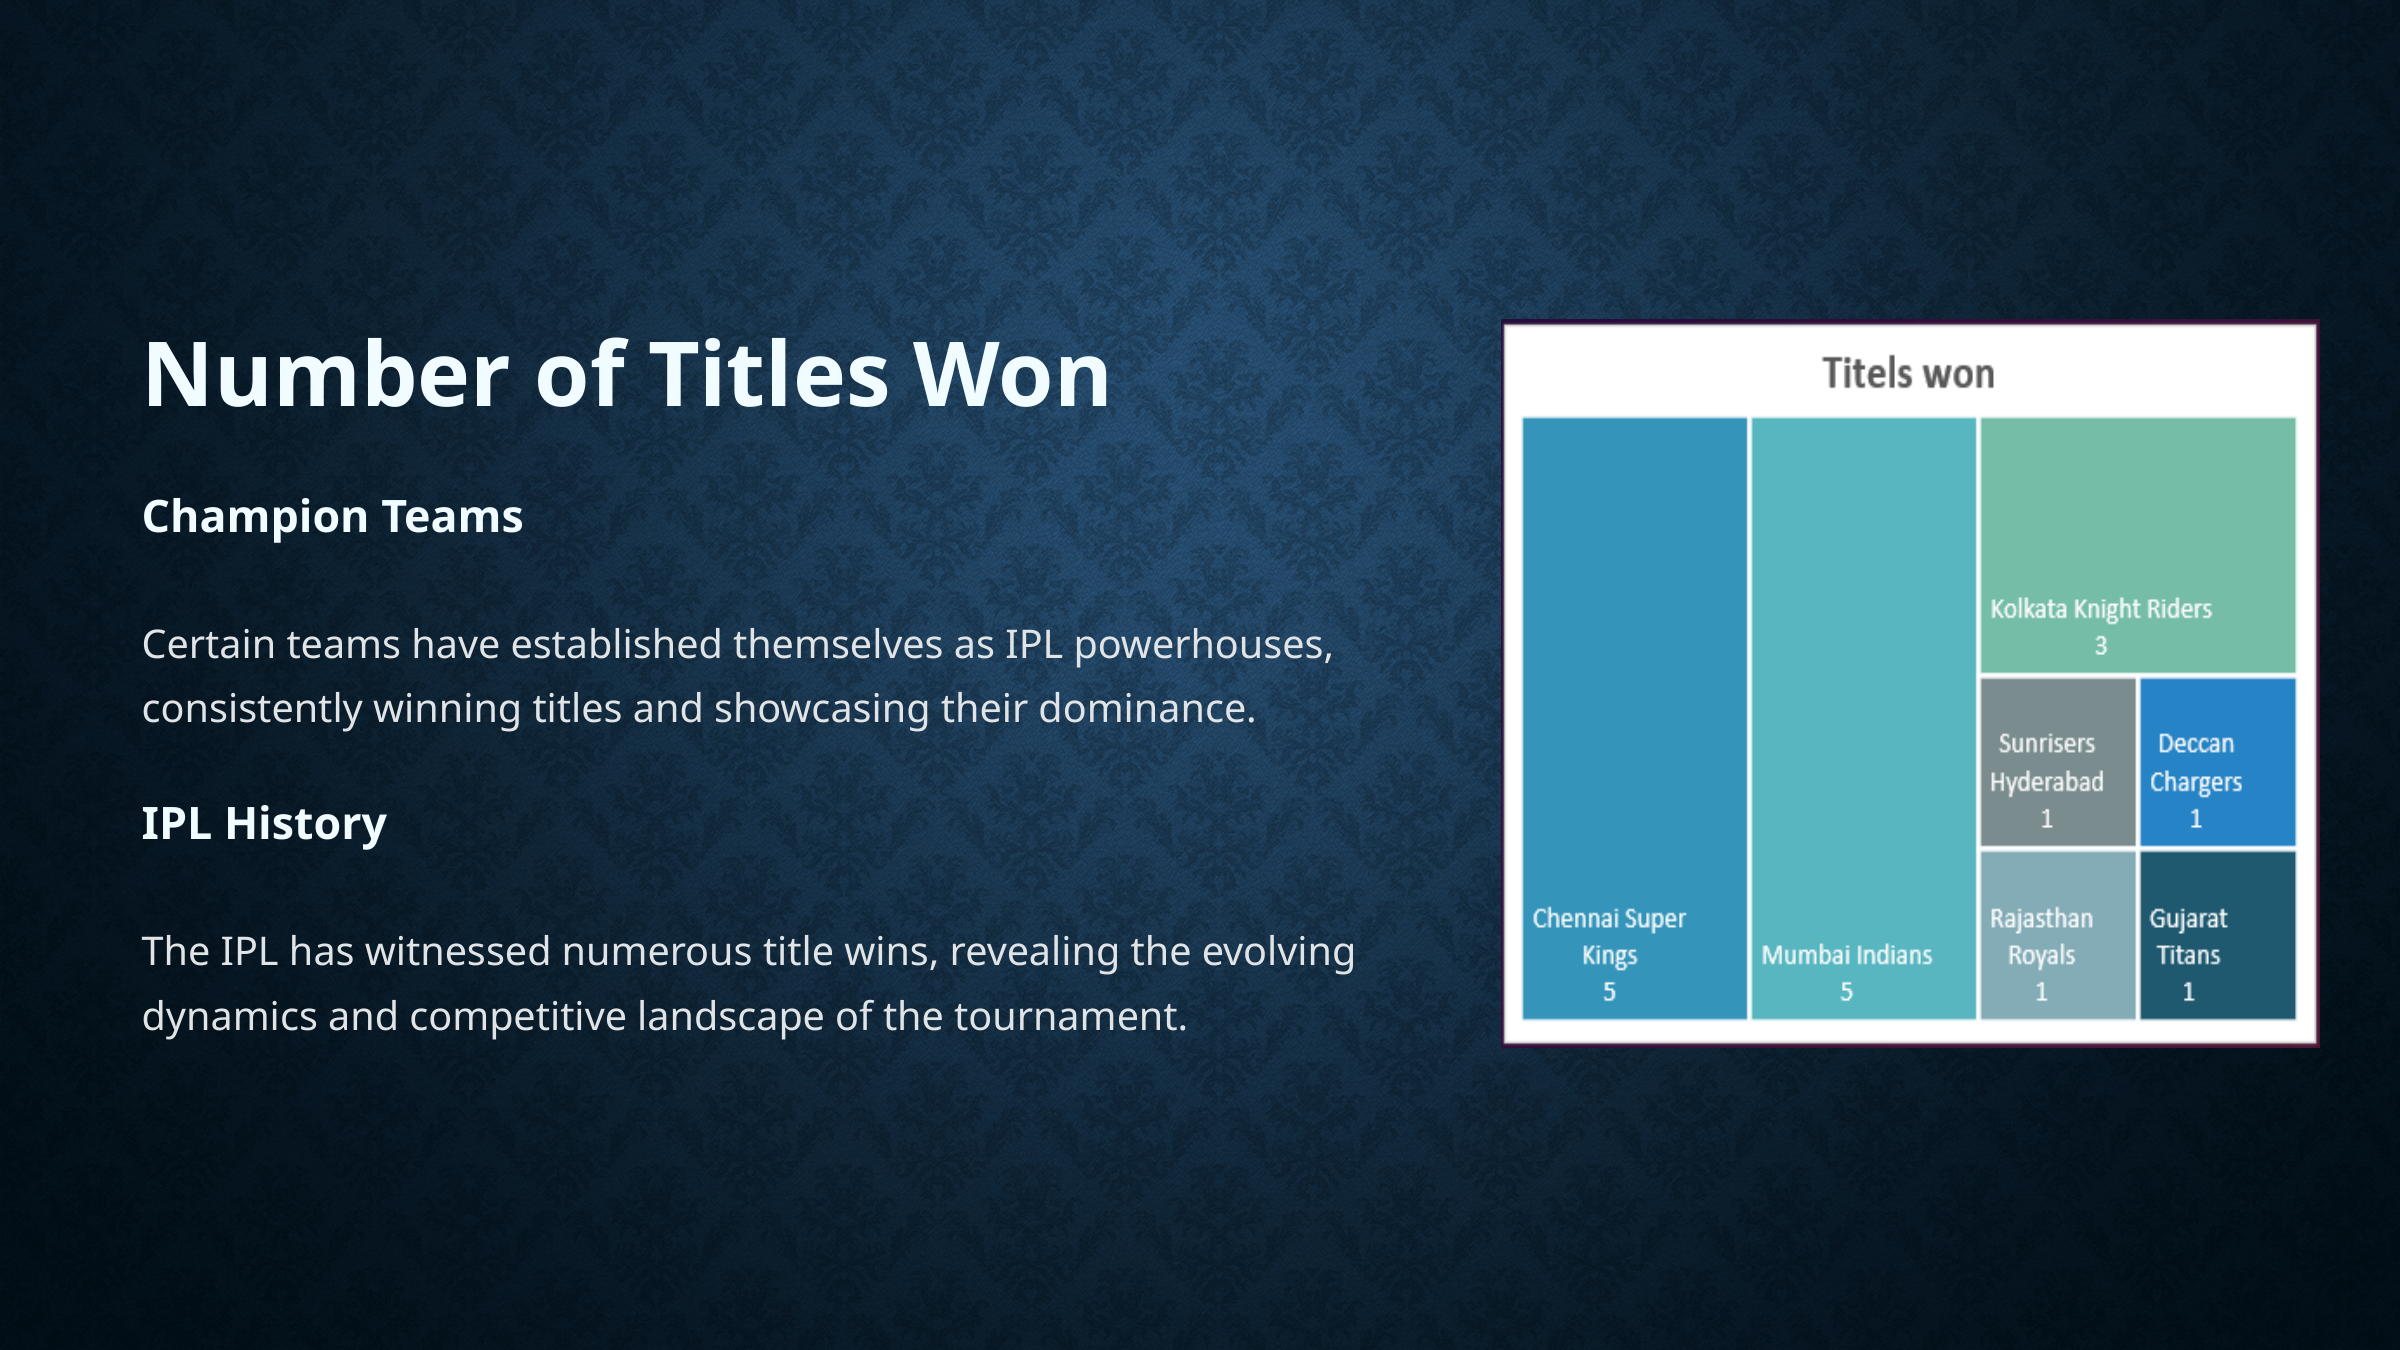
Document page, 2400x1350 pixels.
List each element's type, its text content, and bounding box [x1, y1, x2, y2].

text_box IPL History [141, 791, 592, 849]
text_box Number of Titles Won [141, 311, 1047, 424]
text_box Champion Teams [141, 484, 592, 541]
picture [1500, 319, 2320, 1049]
text_box The IPL has witnessed numerous title wins, revealing the evolving dynamics and competitive landscape of the tournament. [141, 908, 1359, 1039]
text_box Certain teams have established themselves as IPL powerhouses, consistently winning titles and showcasing their dominance. [141, 601, 1359, 732]
